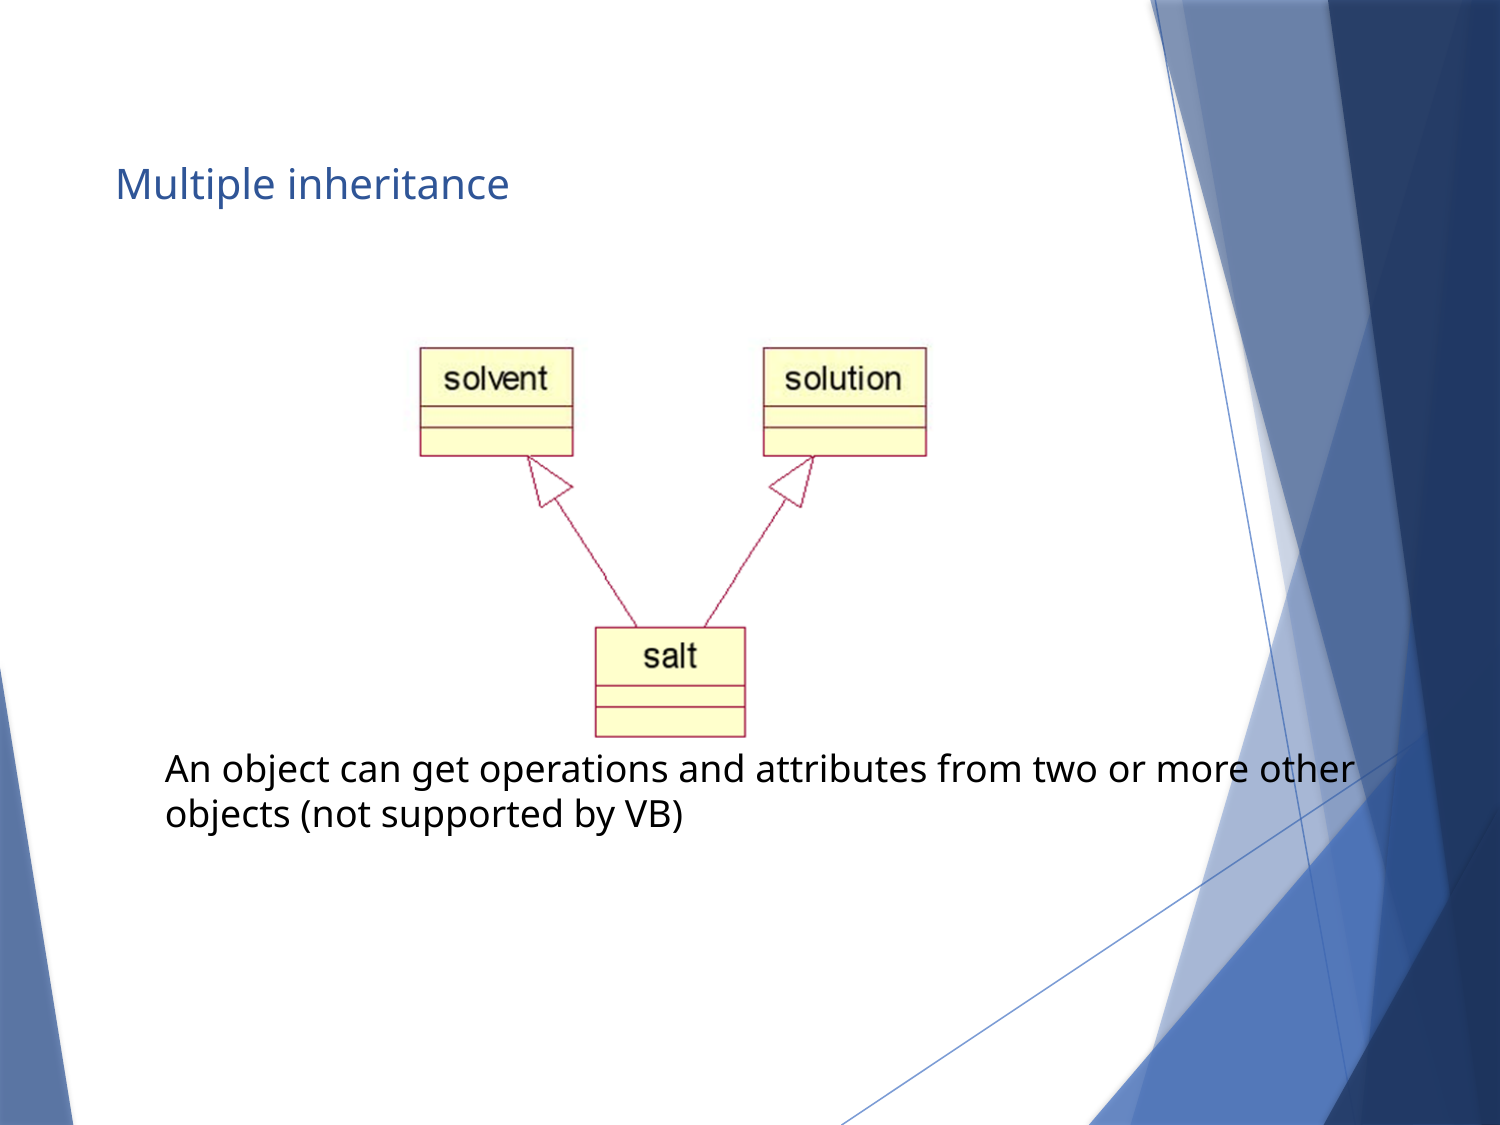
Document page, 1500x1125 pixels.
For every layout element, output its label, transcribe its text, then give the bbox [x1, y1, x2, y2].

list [290, 336, 952, 738]
title Multiple inheritance [99, 99, 1142, 317]
text_box An object can get operations and attributes from two or more other objects (not supported by VB) [150, 737, 1375, 843]
